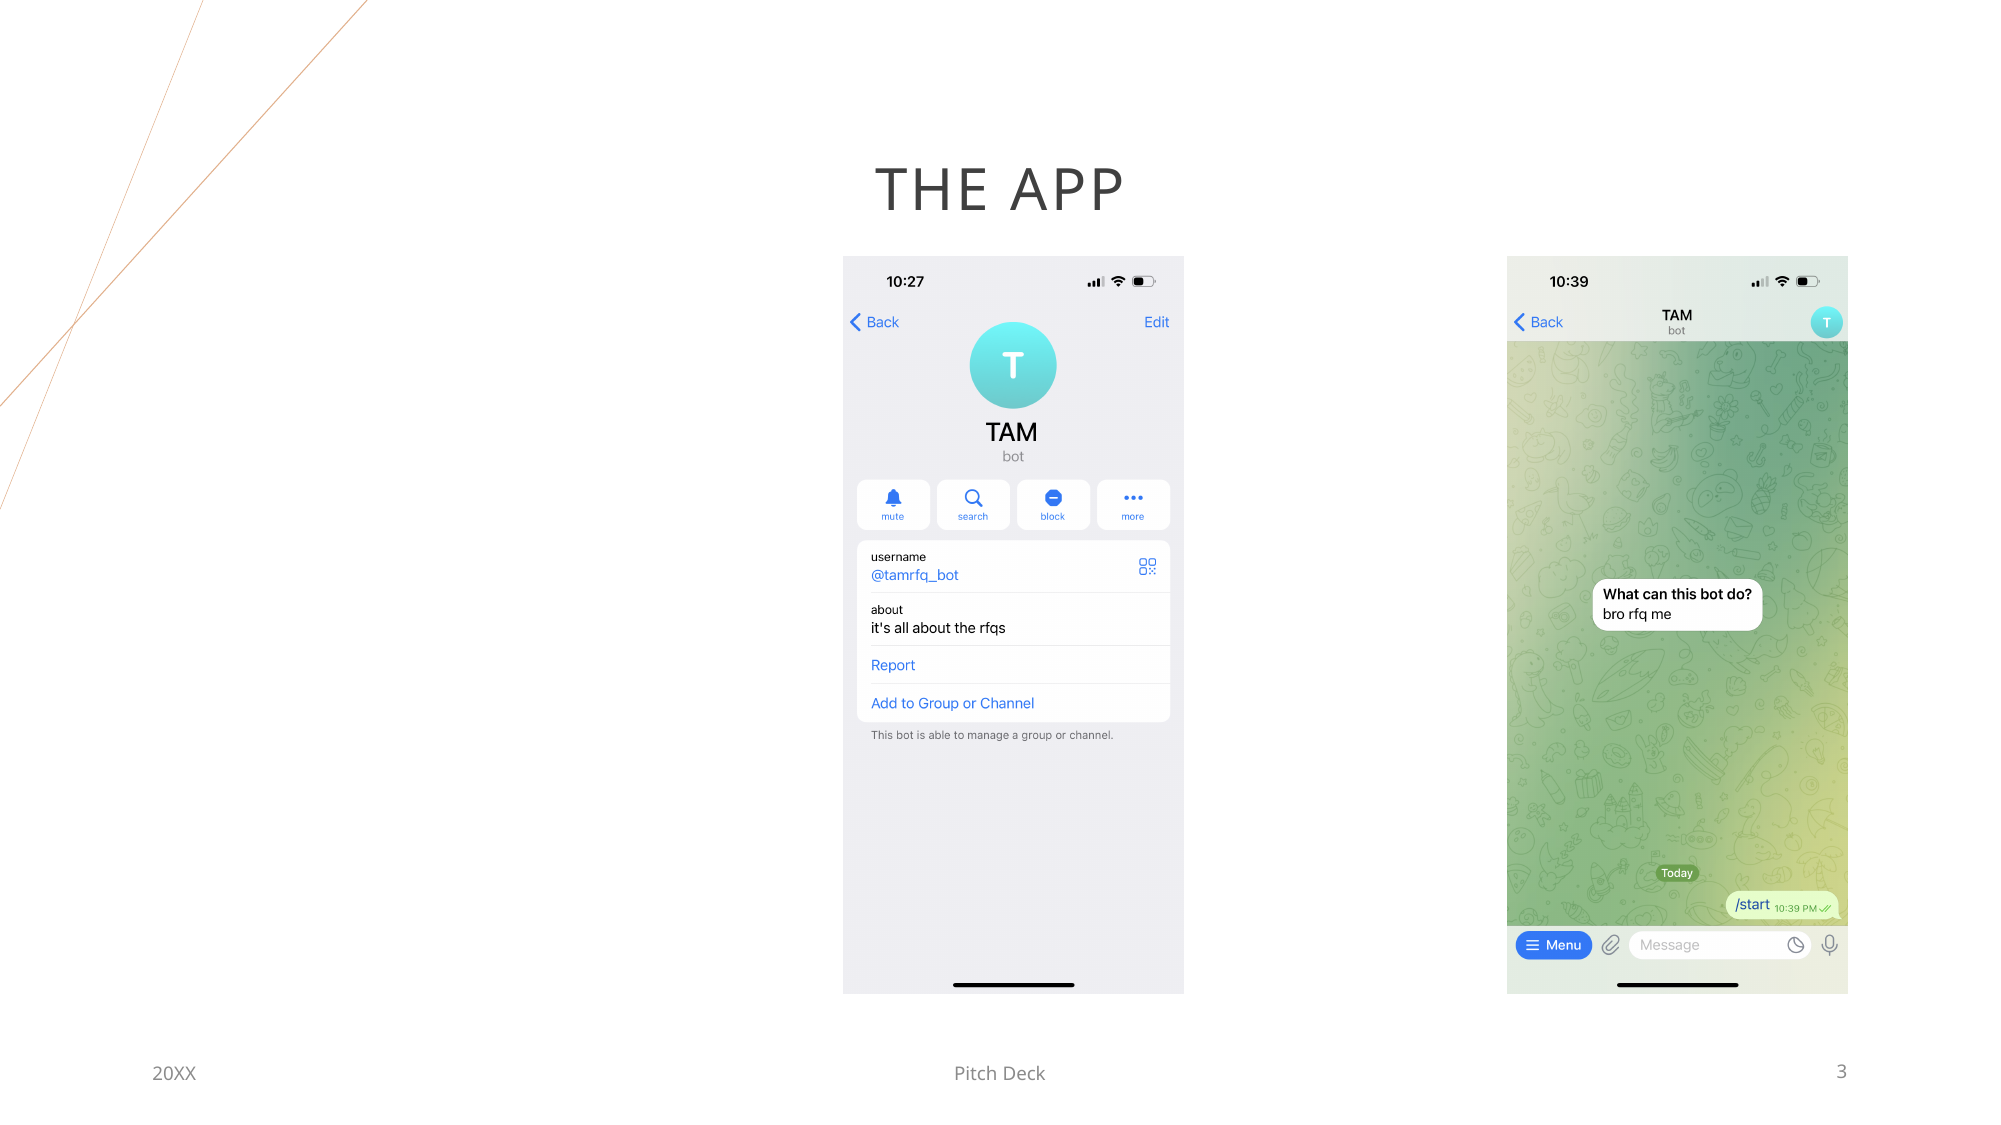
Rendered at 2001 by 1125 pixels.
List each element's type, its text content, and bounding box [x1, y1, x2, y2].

slide_number 20XX [137, 1042, 588, 1103]
picture [843, 256, 1184, 994]
picture [1507, 256, 1848, 994]
footer Pitch Deck [662, 1042, 1338, 1103]
slide_number 3 [1412, 1042, 1863, 1103]
title The App [309, 146, 1691, 238]
